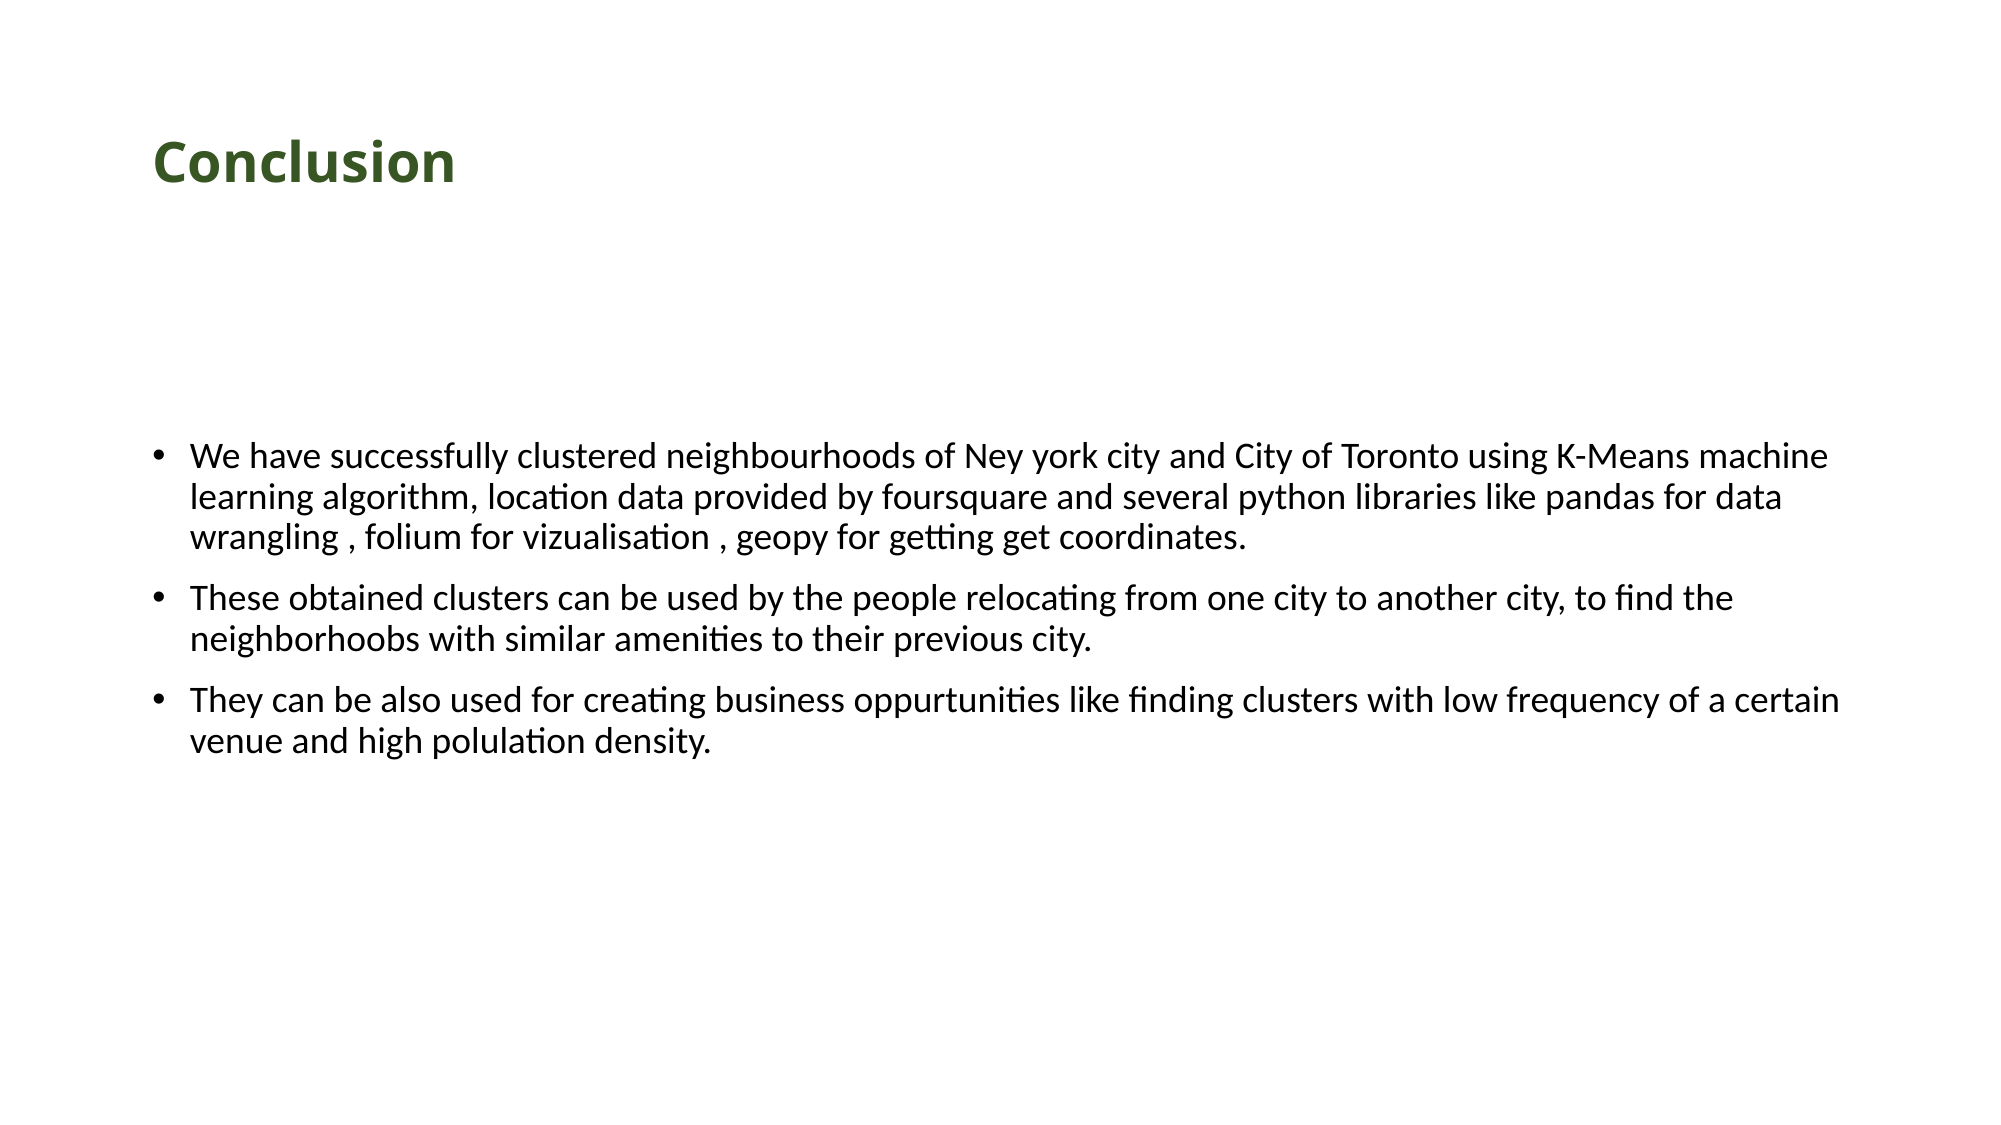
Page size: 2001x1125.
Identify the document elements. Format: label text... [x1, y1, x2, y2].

list We have successfully clustered neighbourhoods of Ney york city and City of Toronto using K-Means machine learning algorithm, location data provided by foursquare and several python libraries like pandas for data wrangling , folium for vizualisation , geopy for getting get coordinates. These obtained clusters can be used by the people relocating from one city to another city, to find the neighborhoobs with similar amenities to their previous city. They can be also used for creating business oppurtunities like finding clusters with low frequency of a certain venue and high polulation density. [137, 428, 1863, 1014]
title Conclusion [137, 59, 1863, 278]
